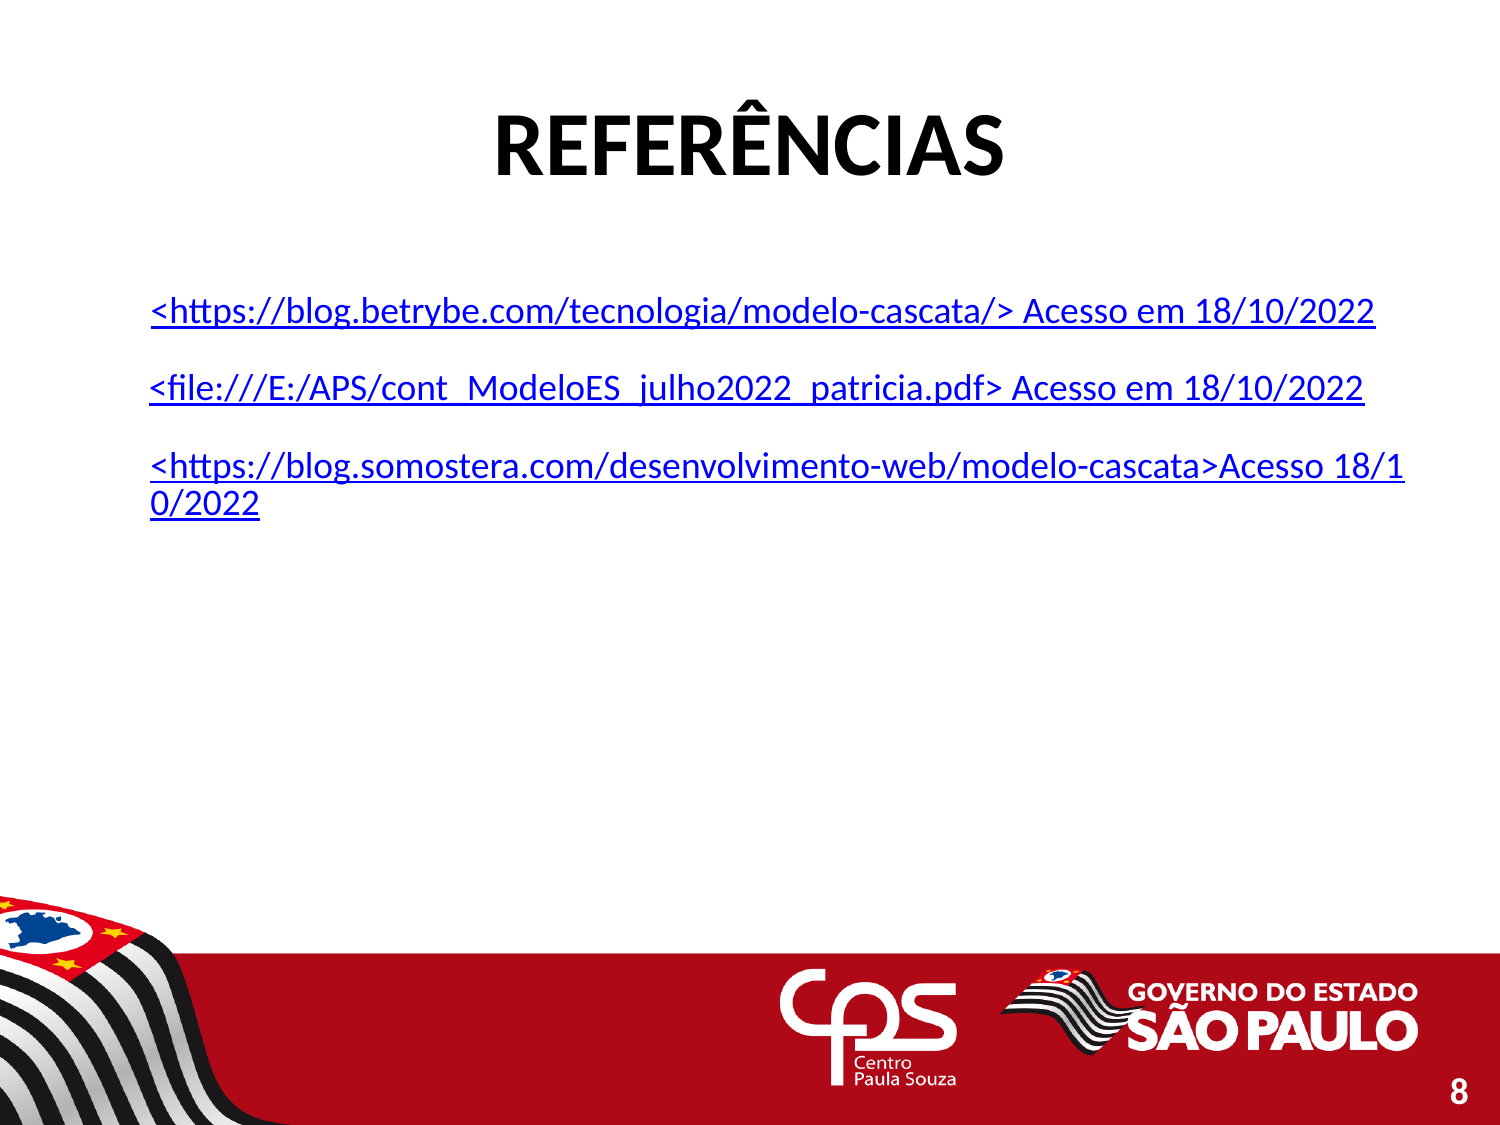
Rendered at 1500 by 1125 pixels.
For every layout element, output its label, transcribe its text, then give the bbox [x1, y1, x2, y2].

title REFERÊNCIAS [75, 45, 1425, 233]
text_box 8 [1435, 1060, 1500, 1120]
text_box <https://blog.betrybe.com/tecnologia/modelo-cascata/> Acesso em 18/10/2022 [135, 278, 1500, 339]
text_box <file:///E:/APS/cont_ModeloES_julho2022_patricia.pdf> Acesso em 18/10/2022 [134, 355, 1412, 416]
text_box <https://blog.somostera.com/desenvolvimento-web/modelo-cascata>Acesso 18/10/2022 [135, 433, 1424, 494]
picture [0, 896, 1500, 1125]
